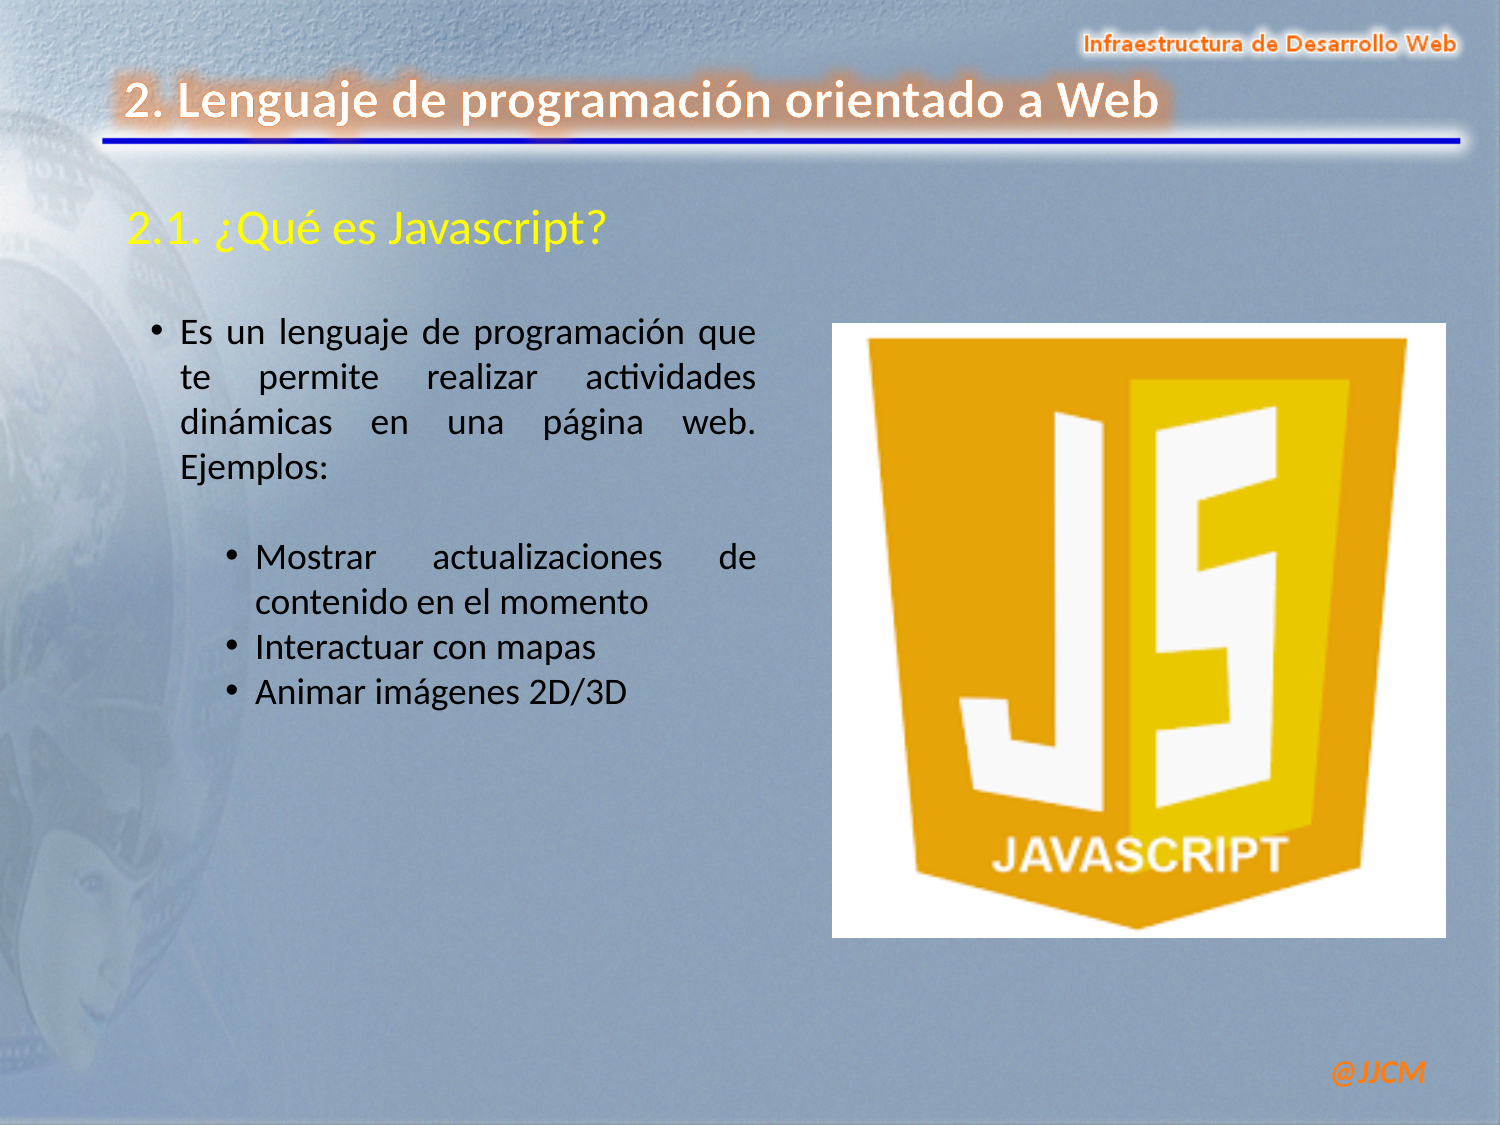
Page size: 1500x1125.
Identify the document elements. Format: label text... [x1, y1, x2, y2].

text_box 2.1. ¿Qué es Javascript? [111, 186, 624, 262]
picture [0, 0, 1500, 1125]
text_box Es un lenguaje de programación que te permite realizar actividades dinámicas en una página web. Ejemplos: Mostrar actualizaciones de contenido en el momento Interactuar con mapas Animar imágenes 2D/3D [135, 299, 772, 720]
